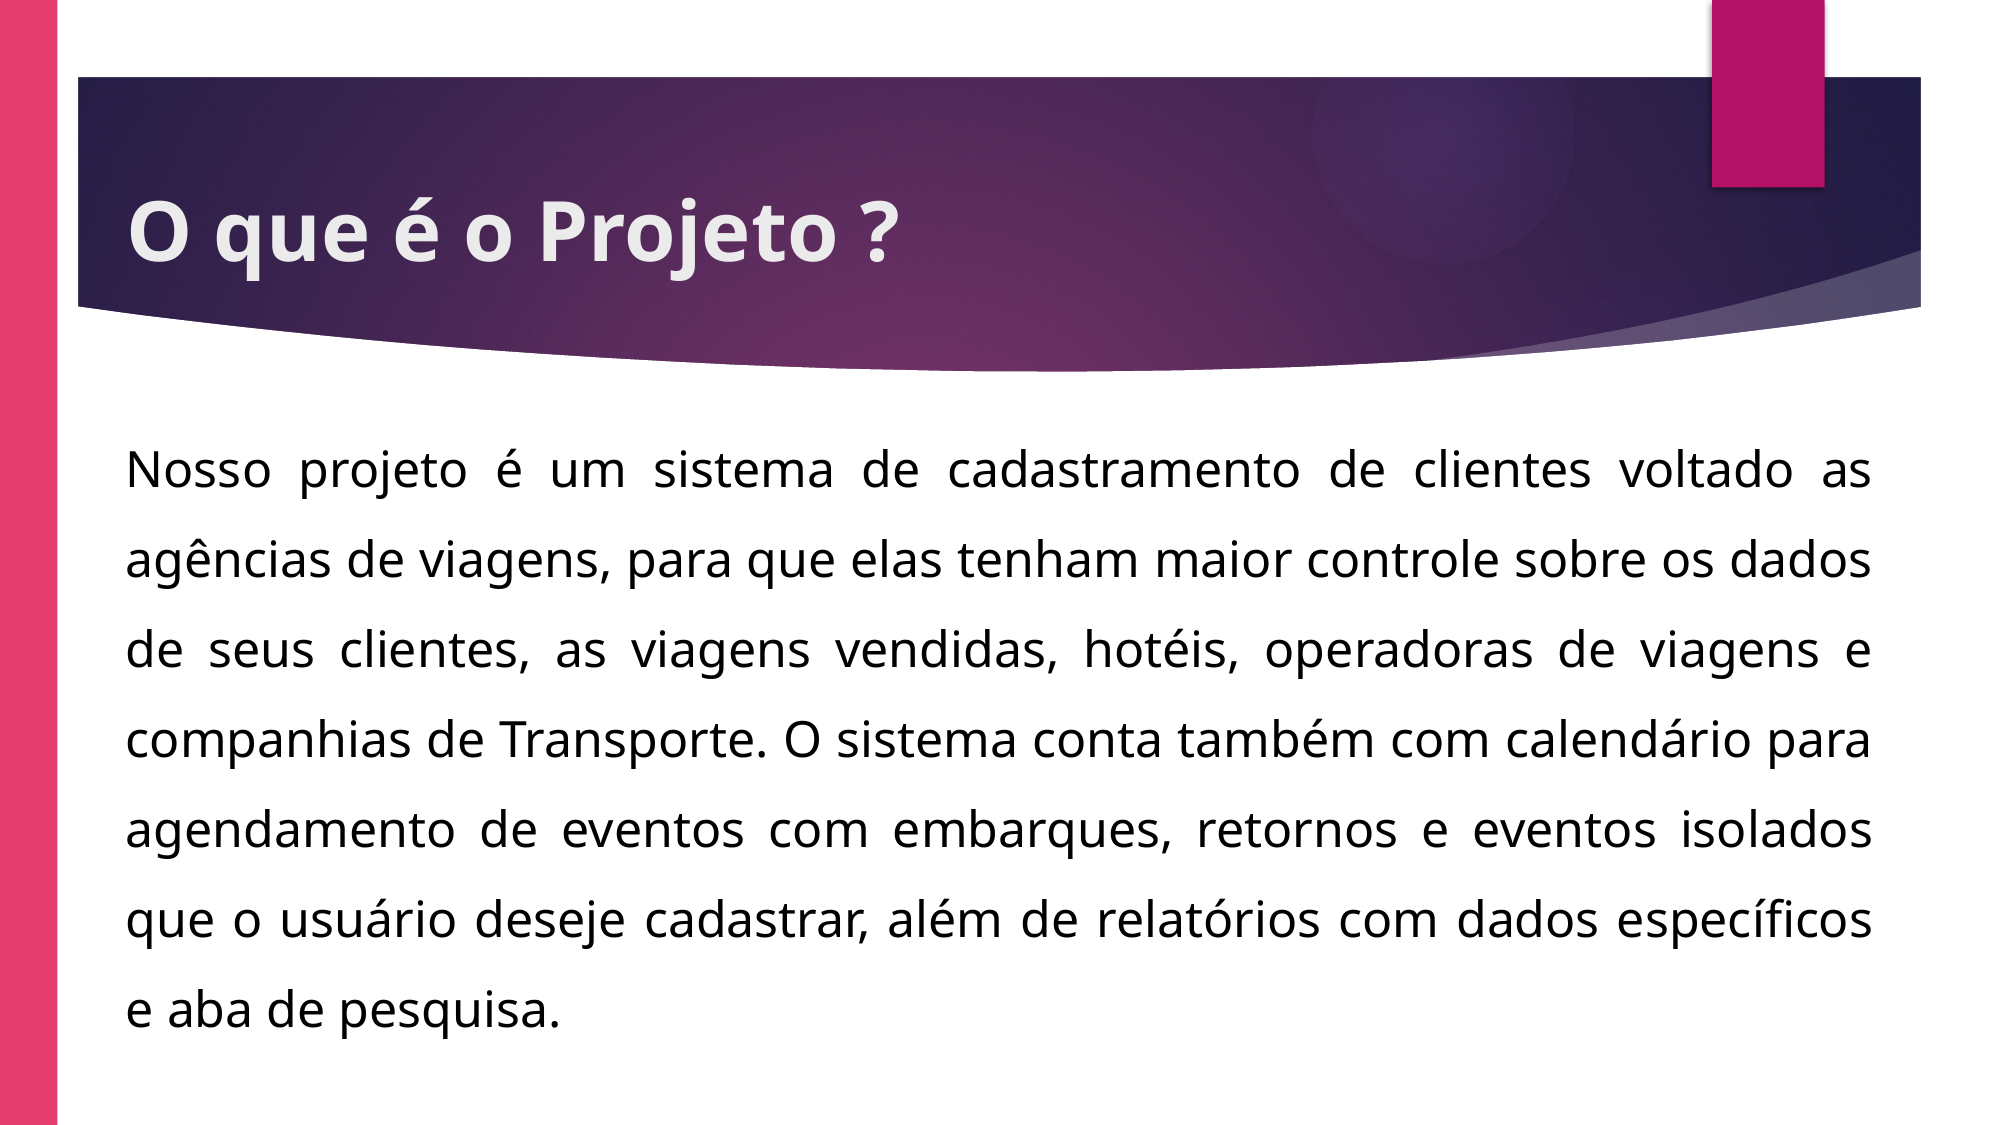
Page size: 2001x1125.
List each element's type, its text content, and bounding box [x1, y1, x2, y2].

title O que é o Projeto ? [111, 156, 1000, 301]
text_box Nosso projeto é um sistema de cadastramento de clientes voltado as agências de viagens, para que elas tenham maior controle sobre os dados de seus clientes, as viagens vendidas, hotéis, operadoras de viagens e companhias de Transporte. O sistema conta também com calendário para agendamento de eventos com embarques, retornos e eventos isolados que o usuário deseje cadastrar, além de relatórios com dados específicos e aba de pesquisa. [111, 400, 1889, 1046]
